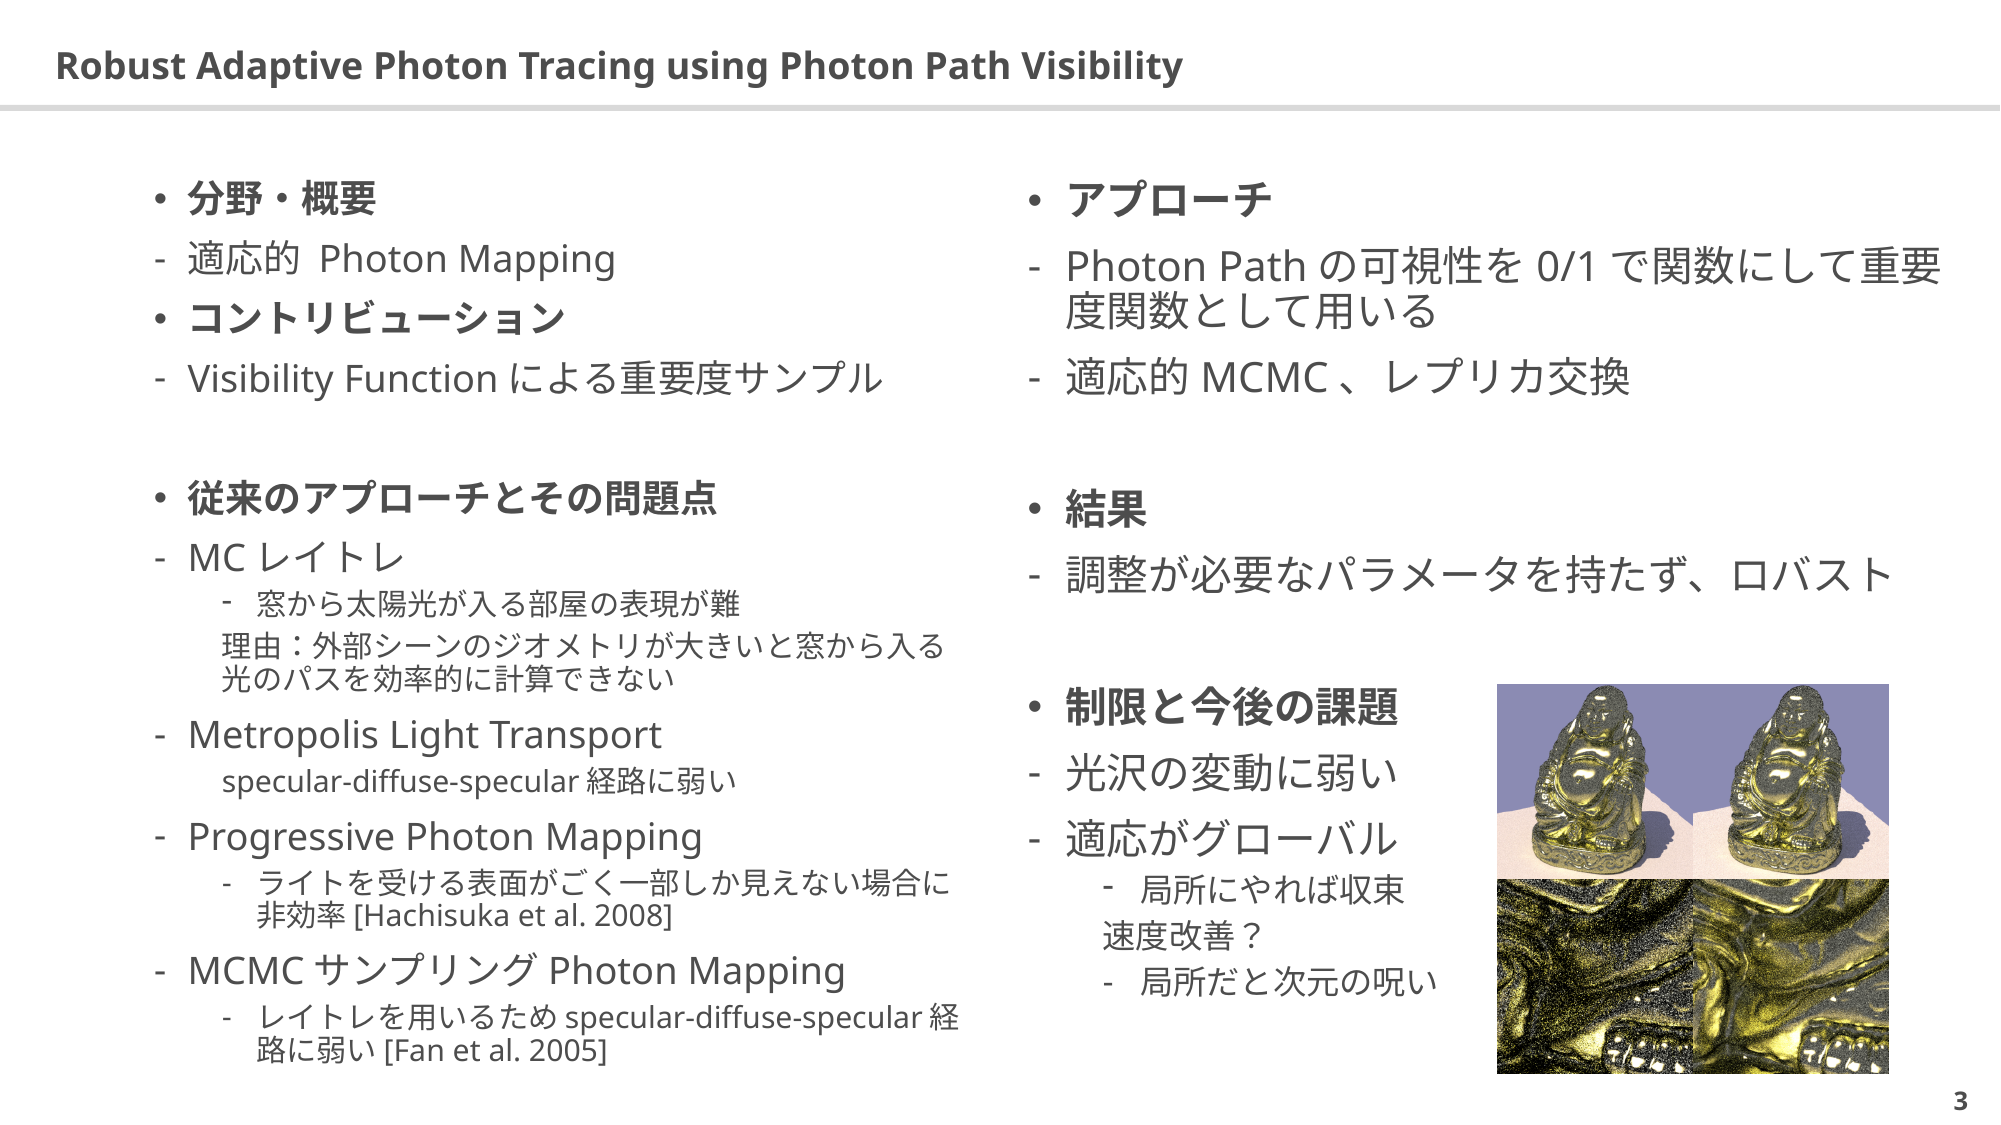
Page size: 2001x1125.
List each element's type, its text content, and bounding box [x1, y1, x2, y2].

slide_number 2 [1501, 1084, 1969, 1124]
text_box 分野・概要 適応的 Photon Mapping コントリビューション Visibility Functionによる重要度サンプル 従来のアプローチとその問題点 MCレイトレ 窓から太陽光が入る部屋の表現が難 理由：外部シーンのジオメトリが大きいと窓から入る光のパスを効率的に計算できない Metropolis Light Transport specular-diffuse-specular経路に弱い Progressive Photon Mapping ライトを受ける表面がごく一部しか見えない場合に非効率[Hachisuka et al. 2008] MCMCサンプリングPhoton Mapping レイトレを用いるためspecular-diffuse-specular経路に弱い[Fan et al. 2005] [138, 172, 989, 1084]
text_box アプローチ Photon Pathの可視性を0/1で関数にして重要度関数として用いる 適応的MCMC、レプリカ交換 結果 調整が必要なパラメータを持たず、ロバスト 制限と今後の課題 光沢の変動に弱い 適応がグローバル 局所にやれば収束 速度改善？ 局所だと次元の呪い [1012, 172, 1987, 1084]
title Robust Adaptive Photon Tracing using Photon Path Visibility [55, 25, 1945, 90]
picture [1475, 671, 1902, 1082]
